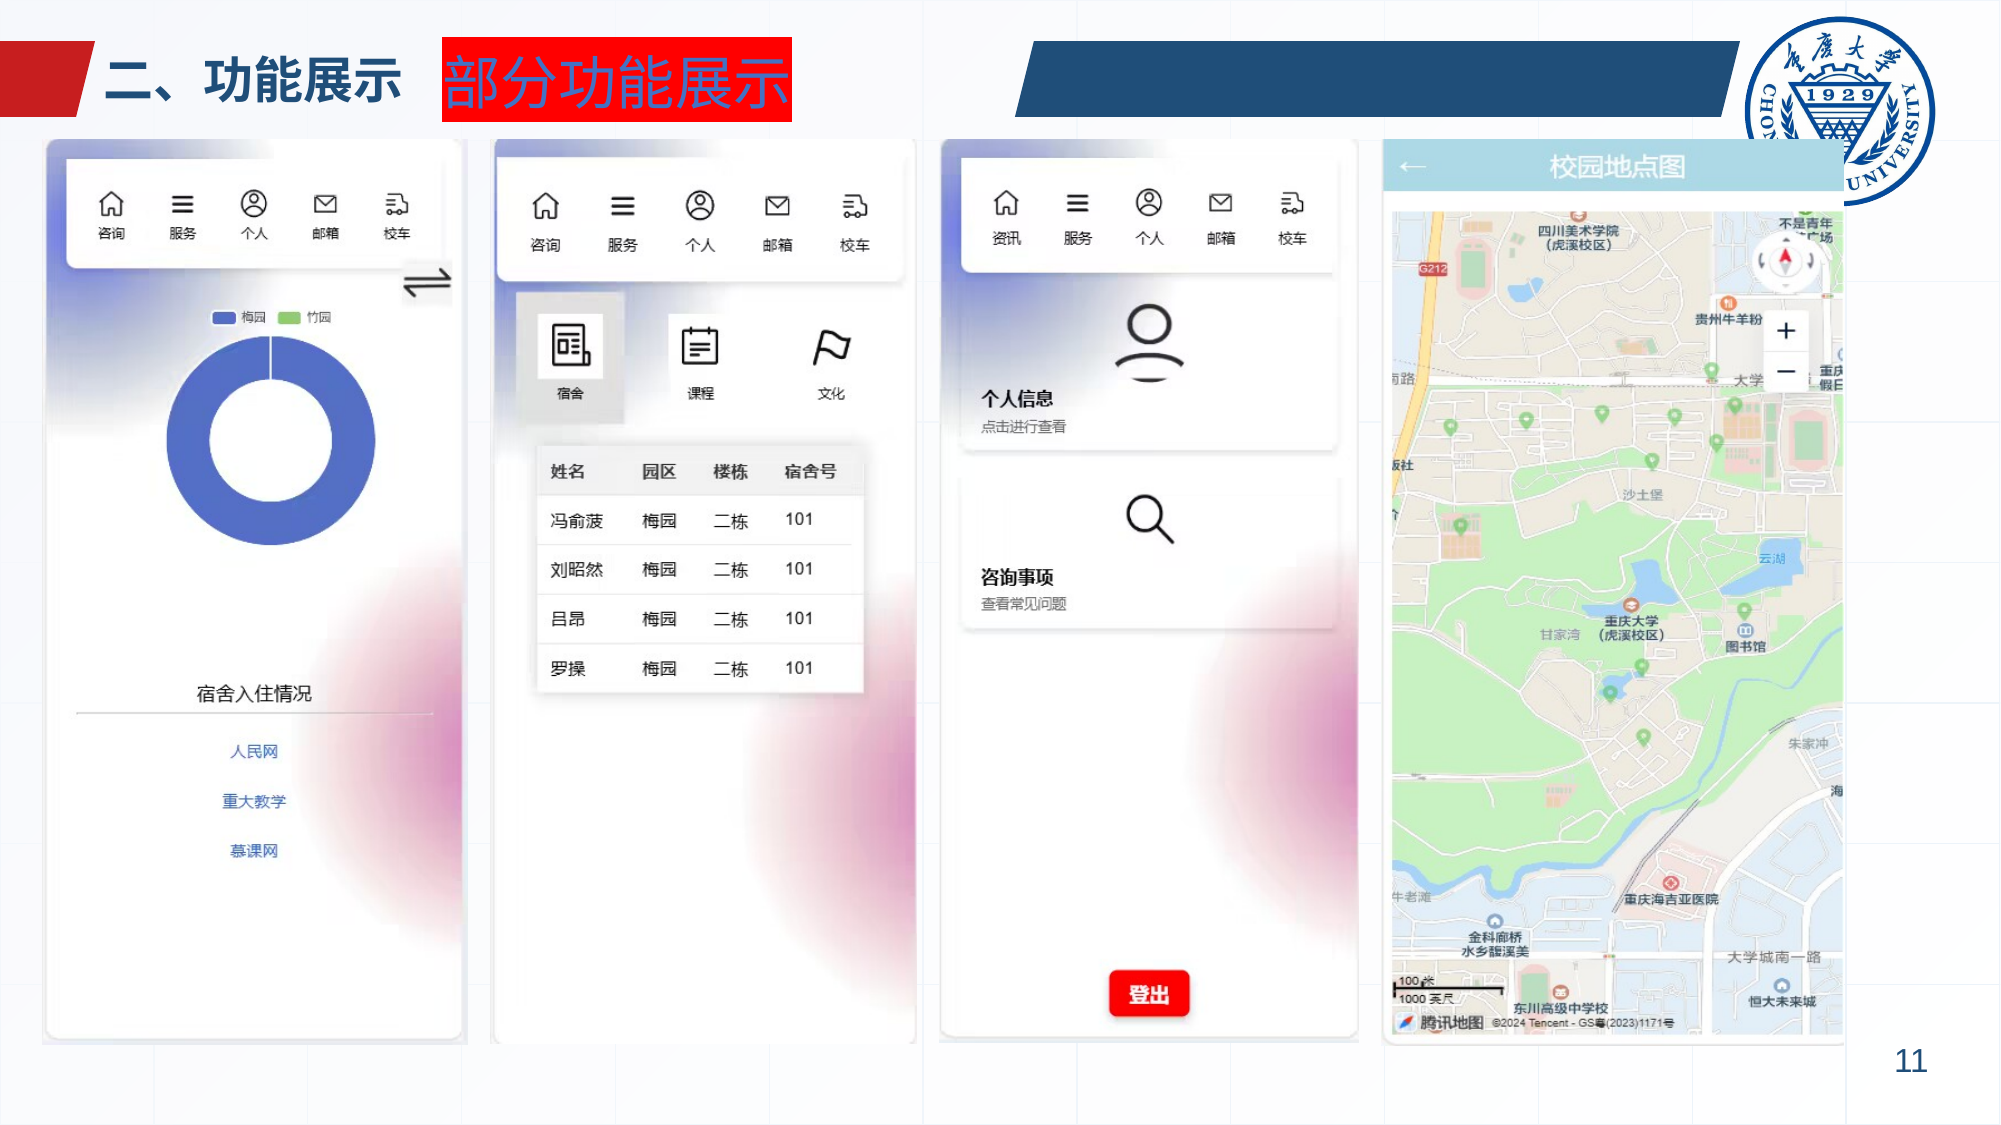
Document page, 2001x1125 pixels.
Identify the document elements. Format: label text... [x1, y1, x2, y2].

picture [42, 139, 468, 1045]
picture [939, 139, 1359, 1043]
picture [490, 139, 917, 1044]
picture [1381, 16, 1937, 1047]
text_box 二、功能展示 [88, 41, 422, 116]
text_box 部分功能展示 [427, 38, 816, 129]
